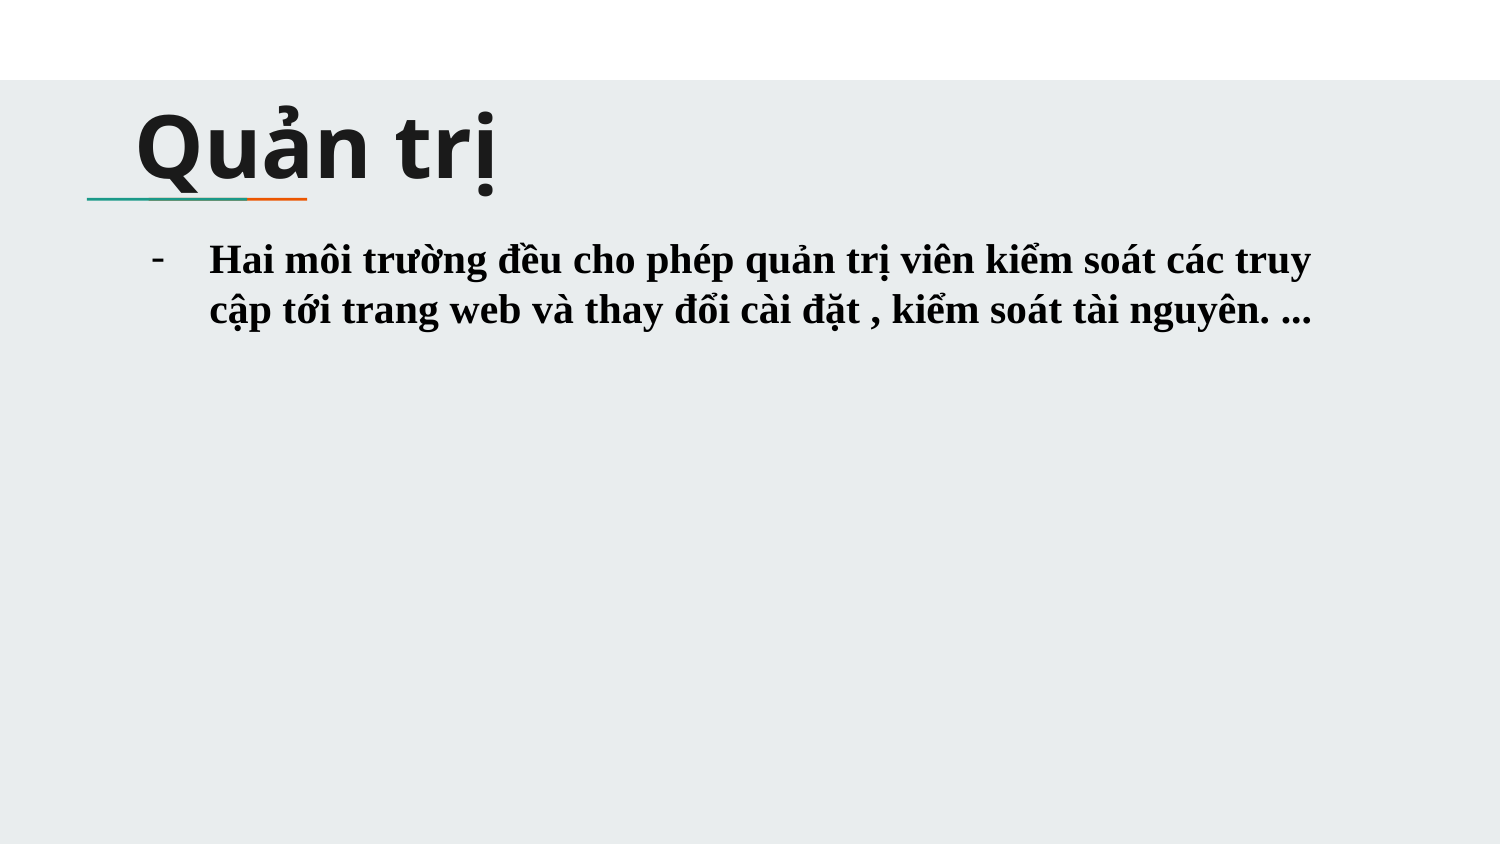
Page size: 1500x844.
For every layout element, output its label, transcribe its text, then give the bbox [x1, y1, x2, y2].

title Quản trị [119, 75, 1381, 216]
subtitle Hai môi trường đều cho phép quản trị viên kiểm soát các truy cập tới trang web và thay đổi cài đặt , kiểm soát tài nguyên. ... [119, 216, 1381, 395]
